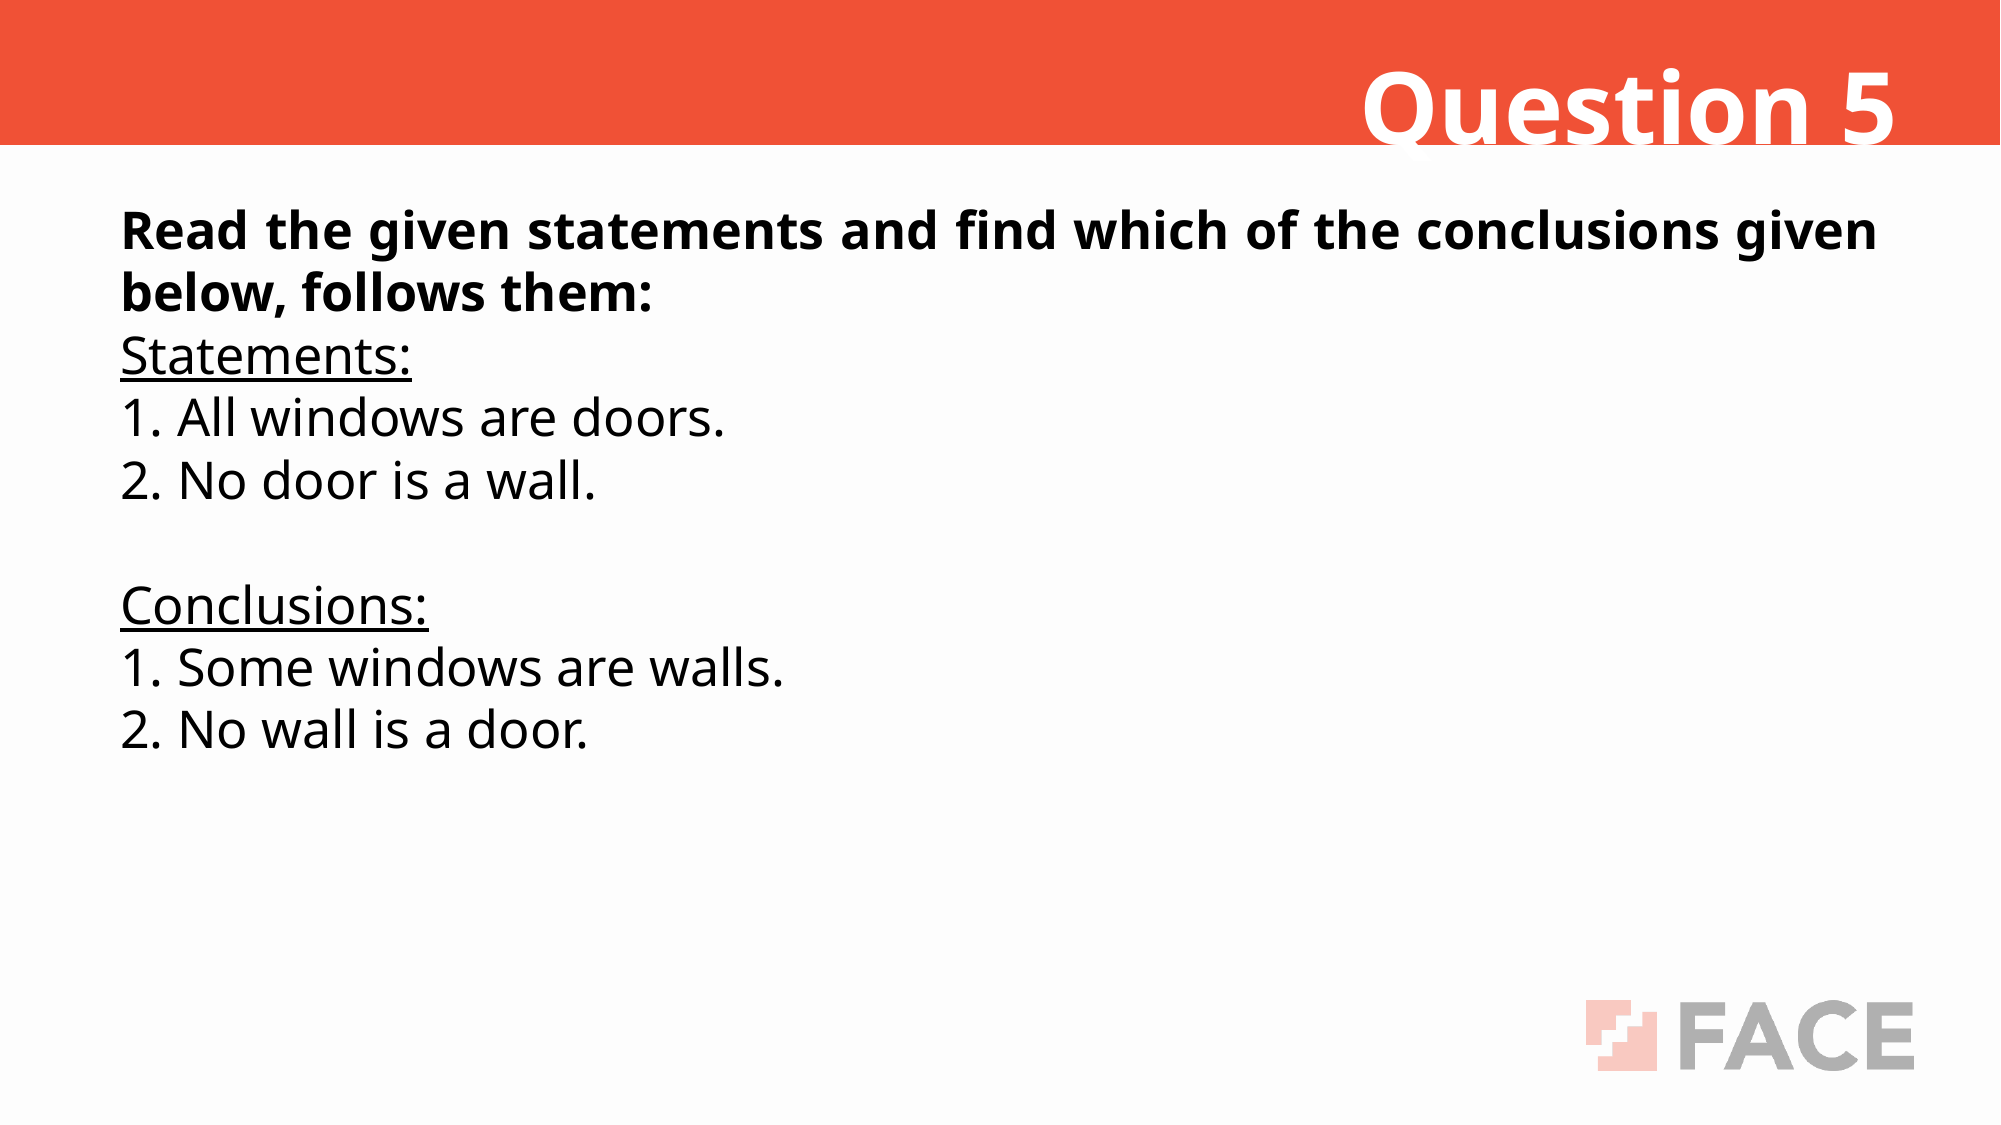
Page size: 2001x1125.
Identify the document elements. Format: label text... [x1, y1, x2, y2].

text_box [0, 0, 2000, 147]
text_box Question 5 [638, 37, 1914, 173]
picture [1586, 1000, 1914, 1072]
text_box Read the given statements and find which of the conclusions given below, follows them: Statements: 1. All windows are doors. 2. No door is a wall. Conclusions: 1. Some windows are walls. 2. No wall is a door. [105, 189, 1895, 767]
